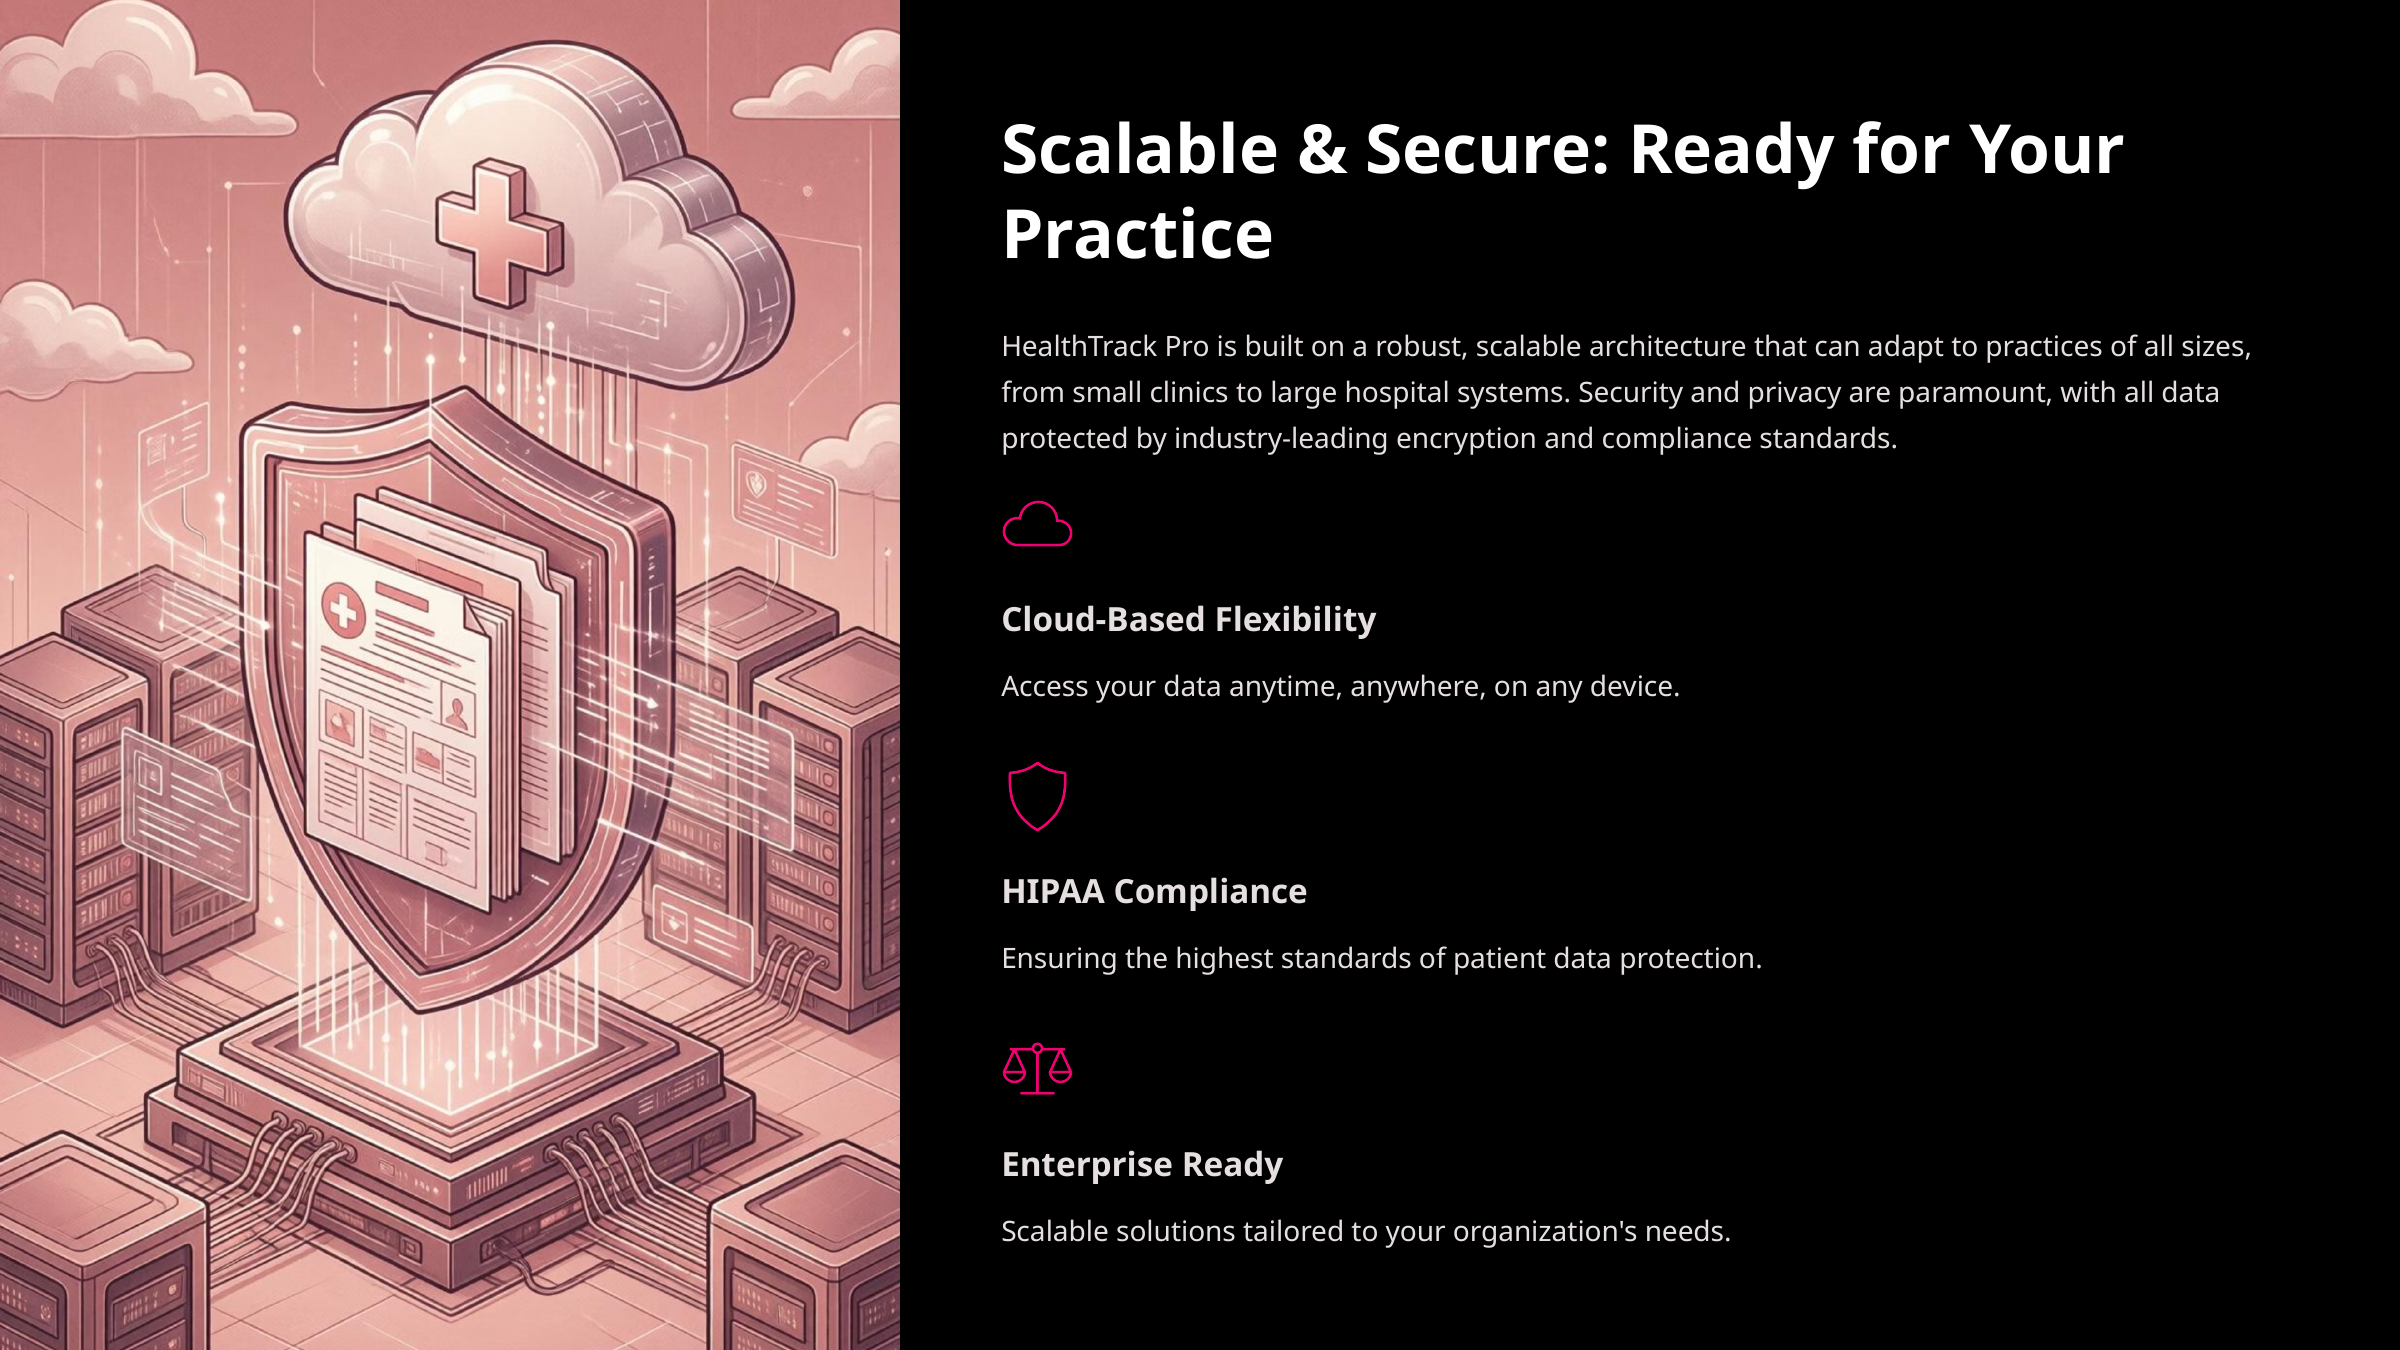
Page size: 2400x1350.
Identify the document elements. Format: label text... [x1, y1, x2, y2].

picture [1001, 487, 1074, 560]
text_box HealthTrack Pro is built on a robust, scalable architecture that can adapt to practices of all sizes, from small clinics to large hospital systems. Security and privacy are paramount, with all data protected by industry-leading encryption and compliance standards. [1001, 316, 2299, 455]
picture [1001, 760, 1074, 833]
text_box Access your data anytime, anywhere, on any device. [1001, 656, 2299, 703]
text_box Scalable & Secure: Ready for Your Practice [1001, 102, 2299, 273]
picture [1001, 1032, 1074, 1105]
text_box Cloud-Based Flexibility [1001, 596, 1370, 639]
text_box Ensuring the highest standards of patient data protection. [1001, 928, 2299, 975]
text_box Enterprise Ready [1001, 1141, 1342, 1184]
picture [0, 0, 900, 1350]
text_box HIPAA Compliance [1001, 868, 1342, 911]
text_box Scalable solutions tailored to your organization's needs. [1001, 1200, 2299, 1248]
